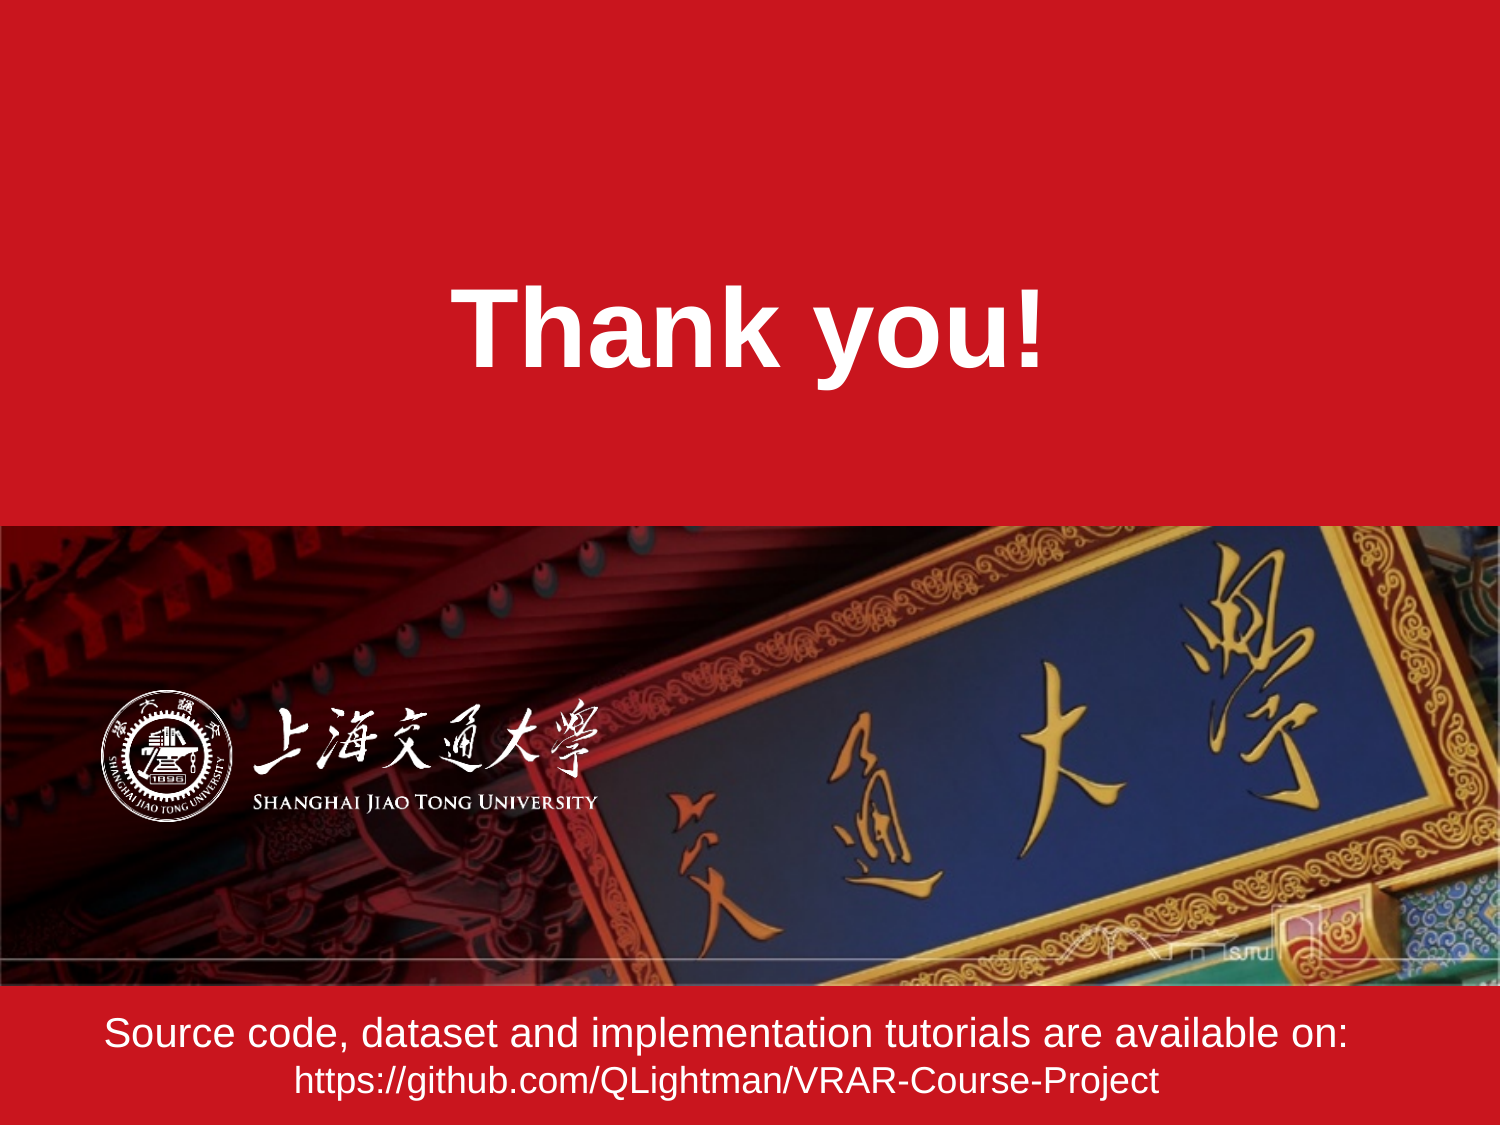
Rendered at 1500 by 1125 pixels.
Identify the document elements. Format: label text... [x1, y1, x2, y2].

picture [0, 526, 1500, 986]
text_box Thank you! [60, 255, 1440, 408]
text_box Source code, dataset and implementation tutorials are available on: https://github.com/QLightman/VRAR-Course-Project [60, 998, 1394, 1125]
